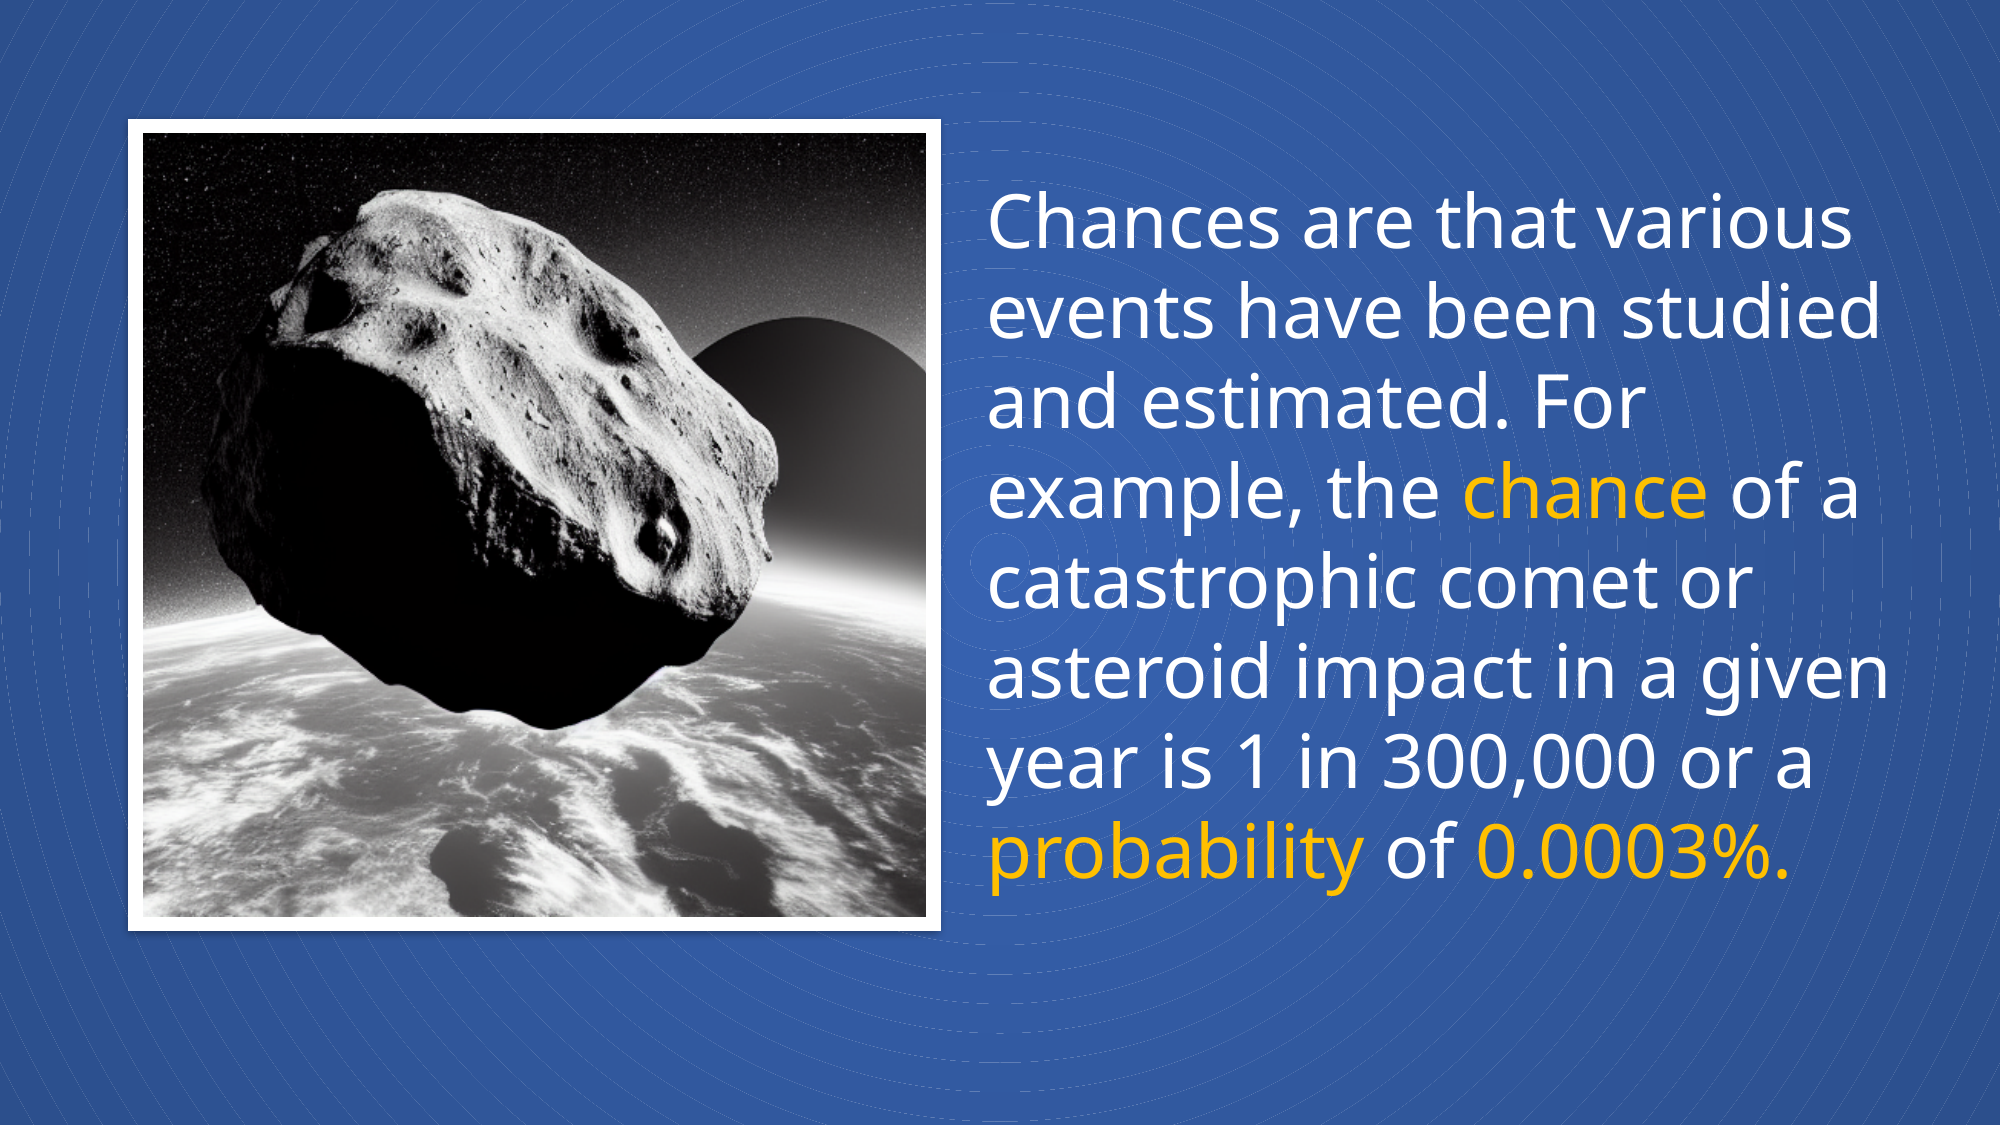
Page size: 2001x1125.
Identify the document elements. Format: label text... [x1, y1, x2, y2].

picture [142, 133, 927, 917]
text_box Chances are that various events have been studied and estimated. For example, the chance of a catastrophic comet or asteroid impact in a given year is 1 in 300,000 or a probability of 0.0003%. [971, 166, 1987, 902]
